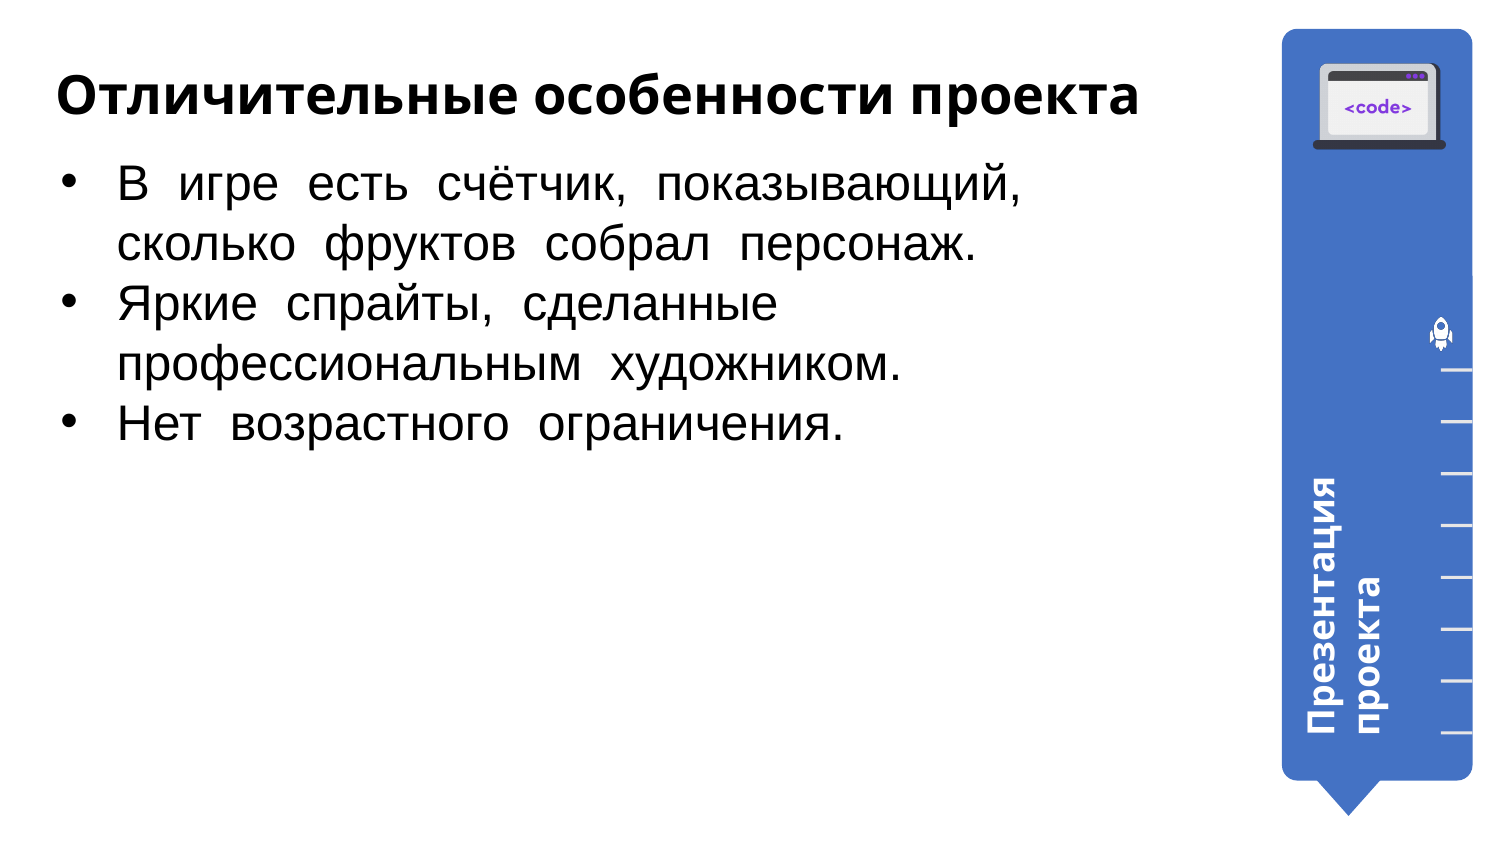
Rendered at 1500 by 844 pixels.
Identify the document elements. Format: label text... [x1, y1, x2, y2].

text_box В игре есть счётчик, показывающий, сколько фруктов собрал персонаж. Яркие спрайты, сделанные профессиональным художником. Нет возрастного ограничения. [45, 134, 1214, 585]
picture [1423, 311, 1459, 357]
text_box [1281, 194, 1473, 816]
picture [1281, 13, 1473, 194]
text_box Отличительные особенности проекта [55, 50, 1257, 149]
